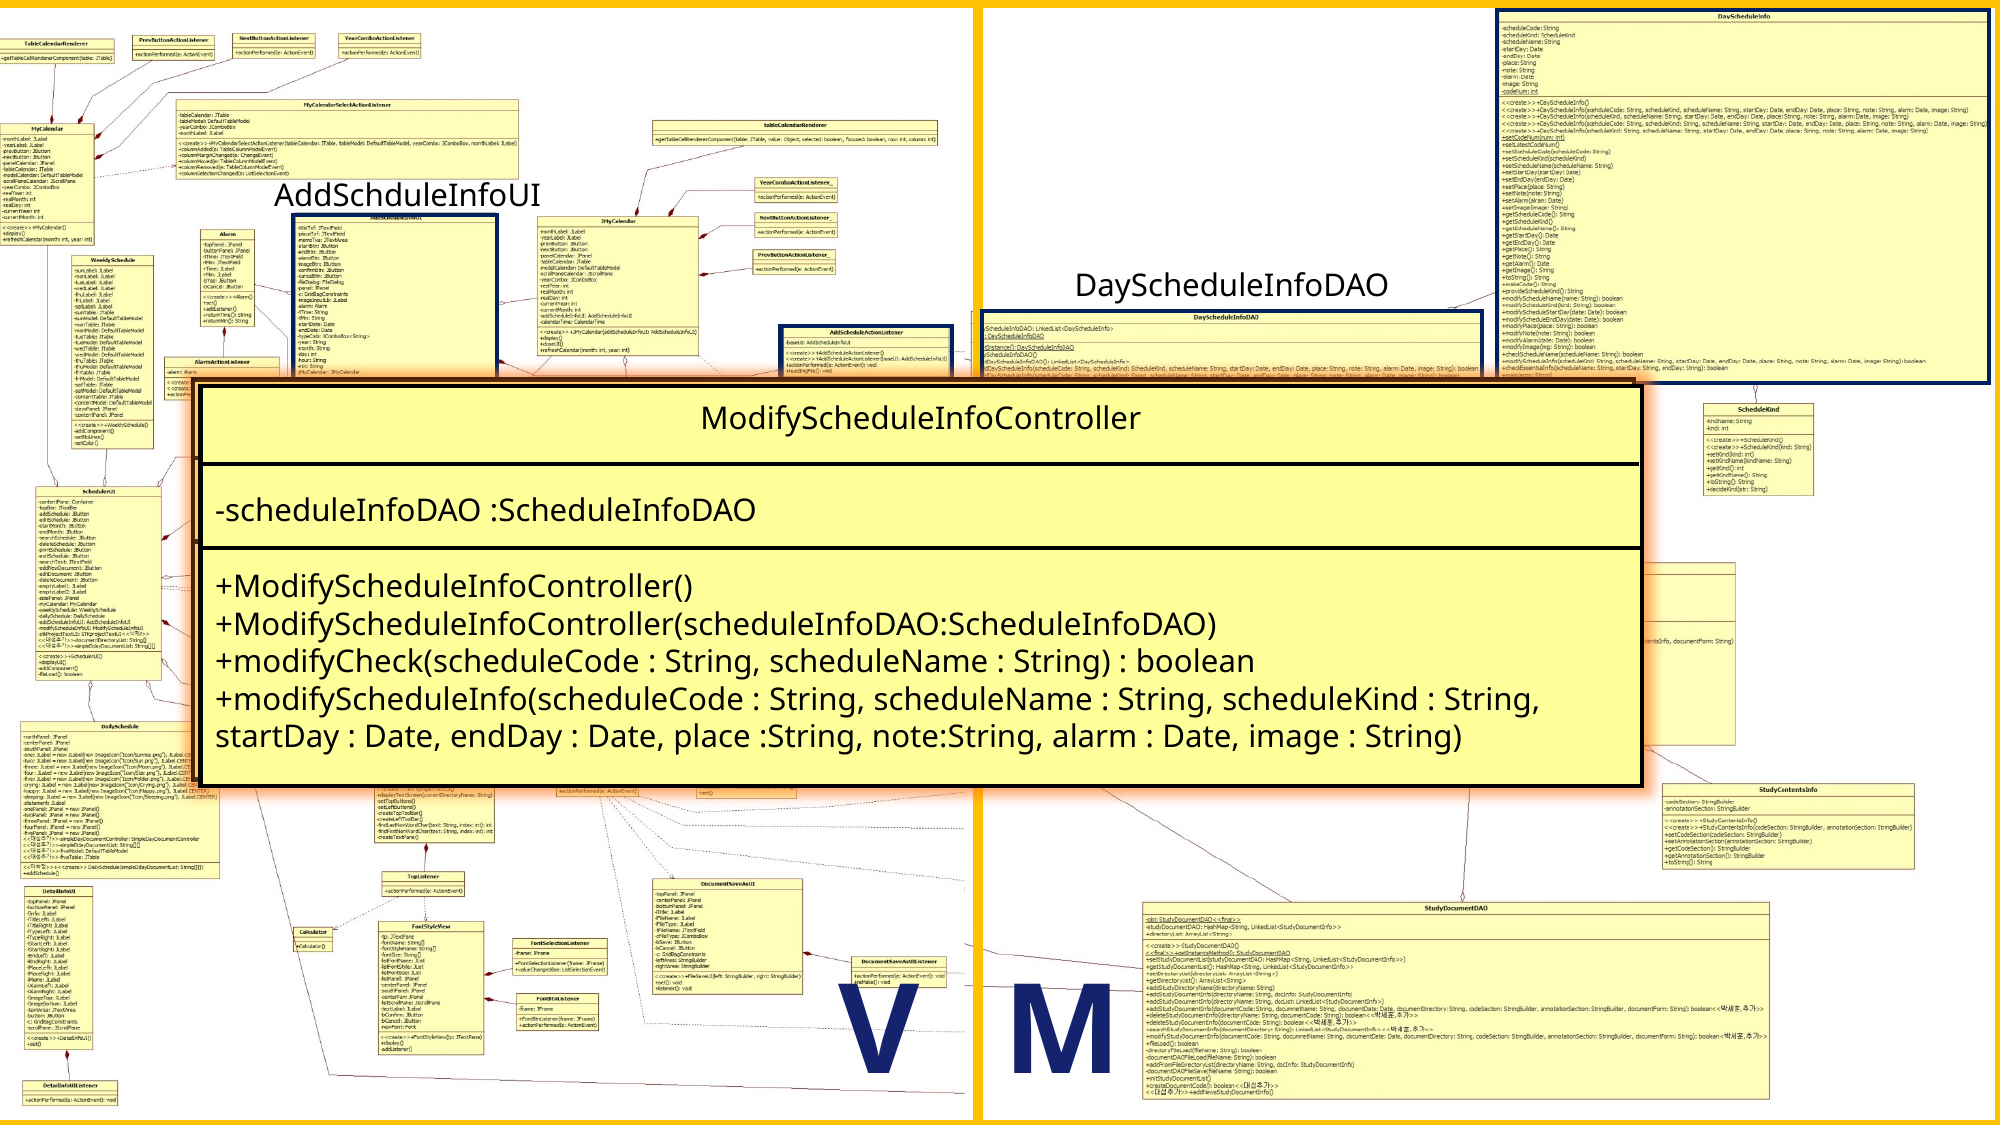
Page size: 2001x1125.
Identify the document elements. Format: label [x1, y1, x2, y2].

text_box [190, 379, 1635, 780]
text_box [197, 385, 1642, 786]
picture [0, 5, 964, 1125]
text_box [964, 0, 2000, 1125]
